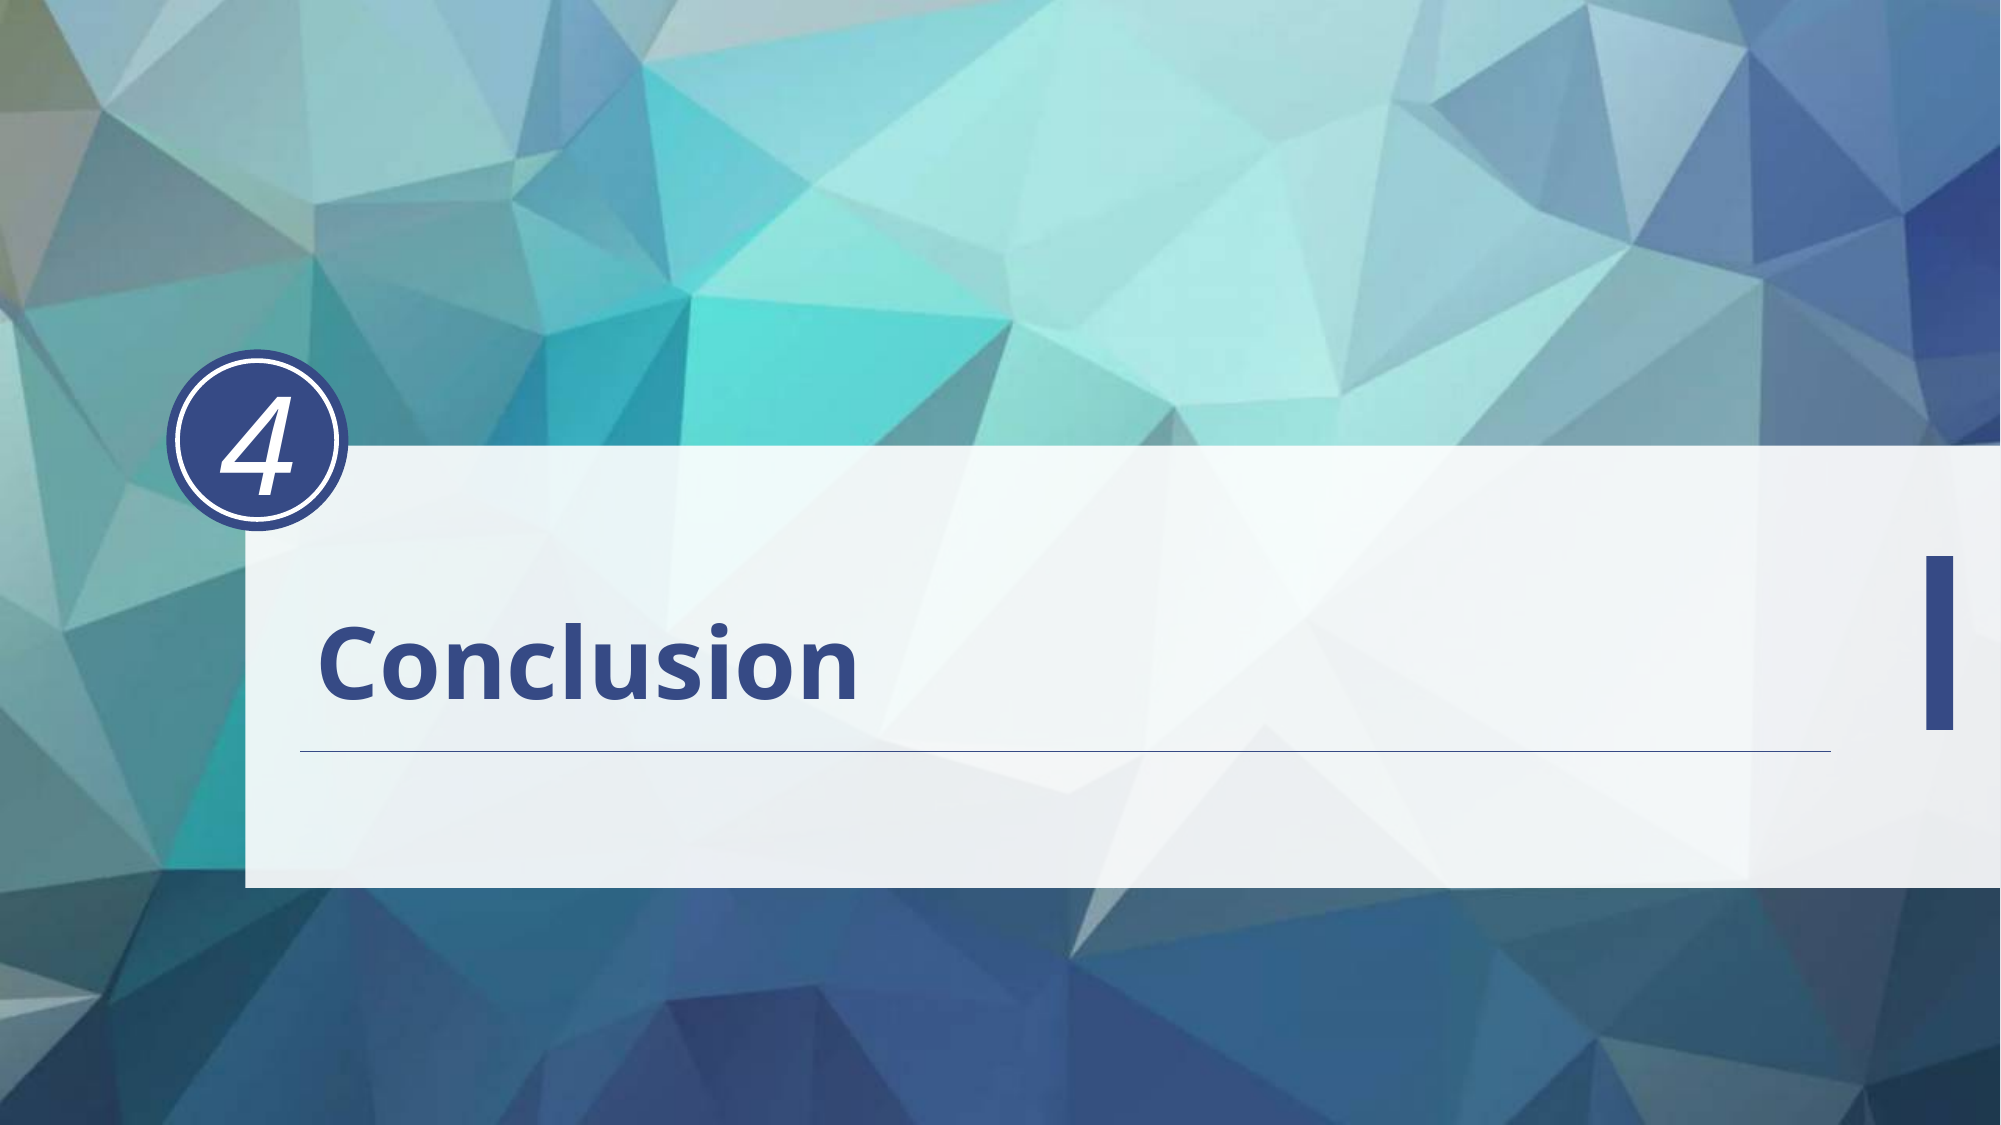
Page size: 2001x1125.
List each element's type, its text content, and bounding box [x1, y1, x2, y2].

title Conclusion [300, 558, 1927, 776]
text_box 4 [165, 348, 350, 533]
text_box [176, 359, 338, 521]
picture [0, 0, 2001, 1125]
